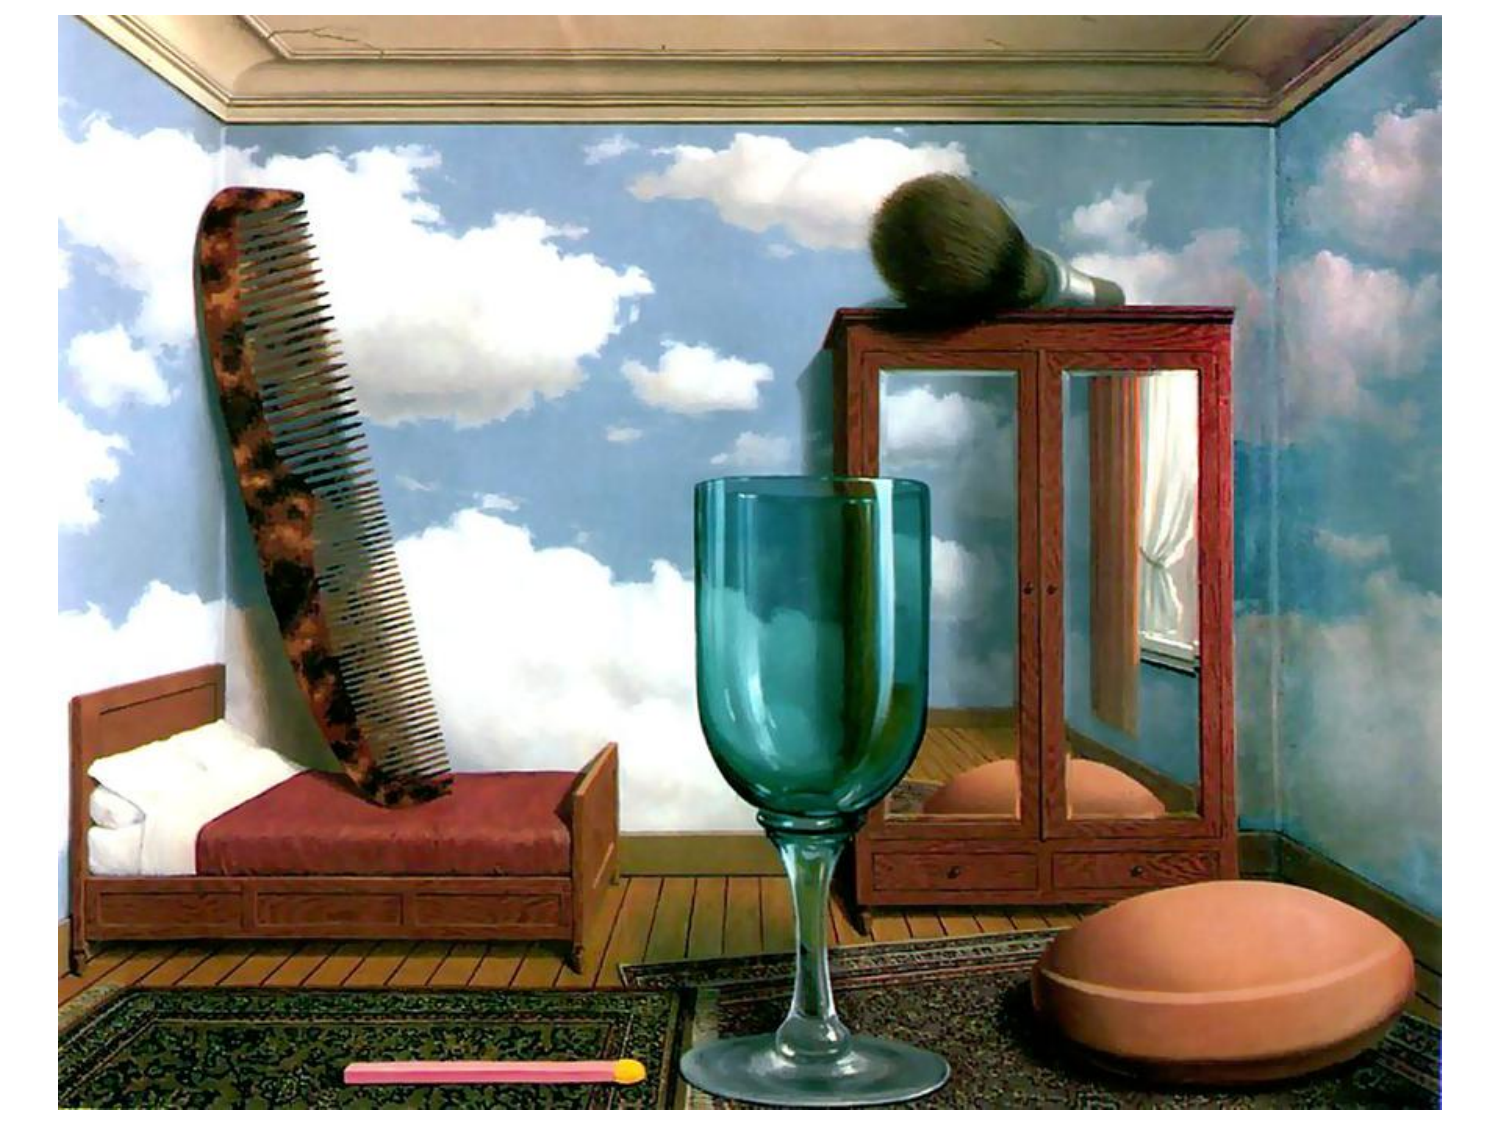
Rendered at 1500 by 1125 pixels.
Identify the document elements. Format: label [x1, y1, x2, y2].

picture [58, 15, 1442, 1110]
